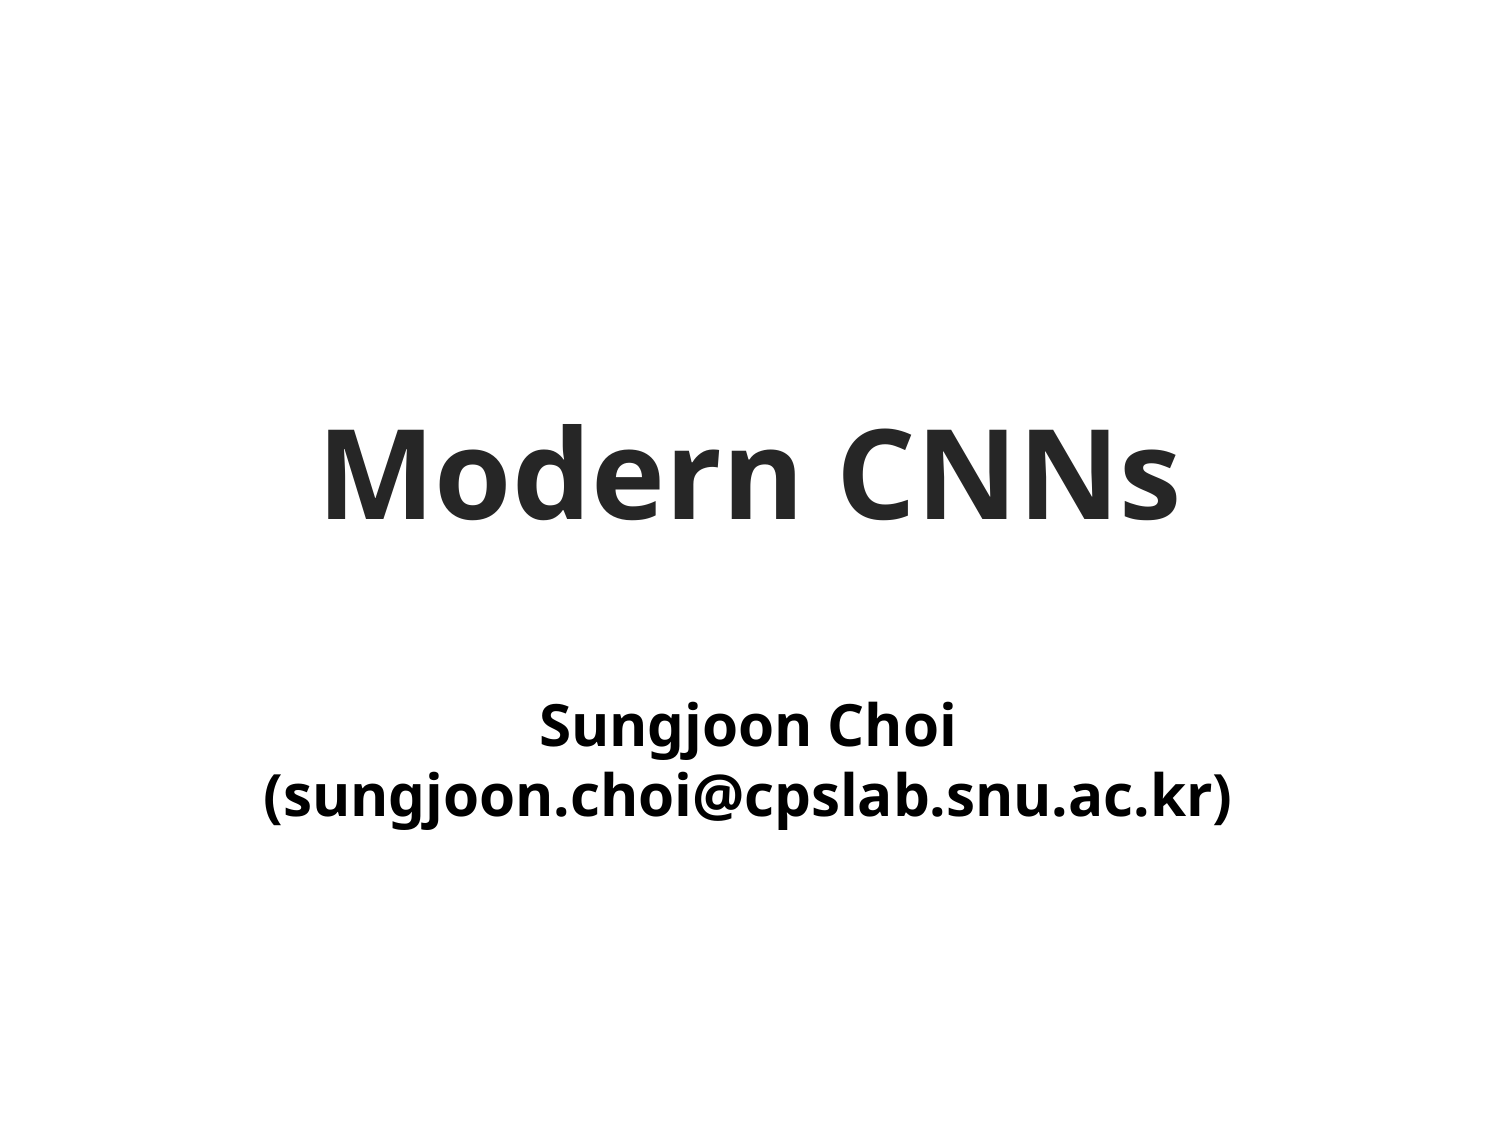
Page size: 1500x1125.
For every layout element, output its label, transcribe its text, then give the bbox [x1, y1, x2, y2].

text_box Modern CNNs [112, 349, 1388, 591]
text_box Sungjoon Choi (sungjoon.choi@cpslab.snu.ac.kr) [170, 680, 1326, 836]
